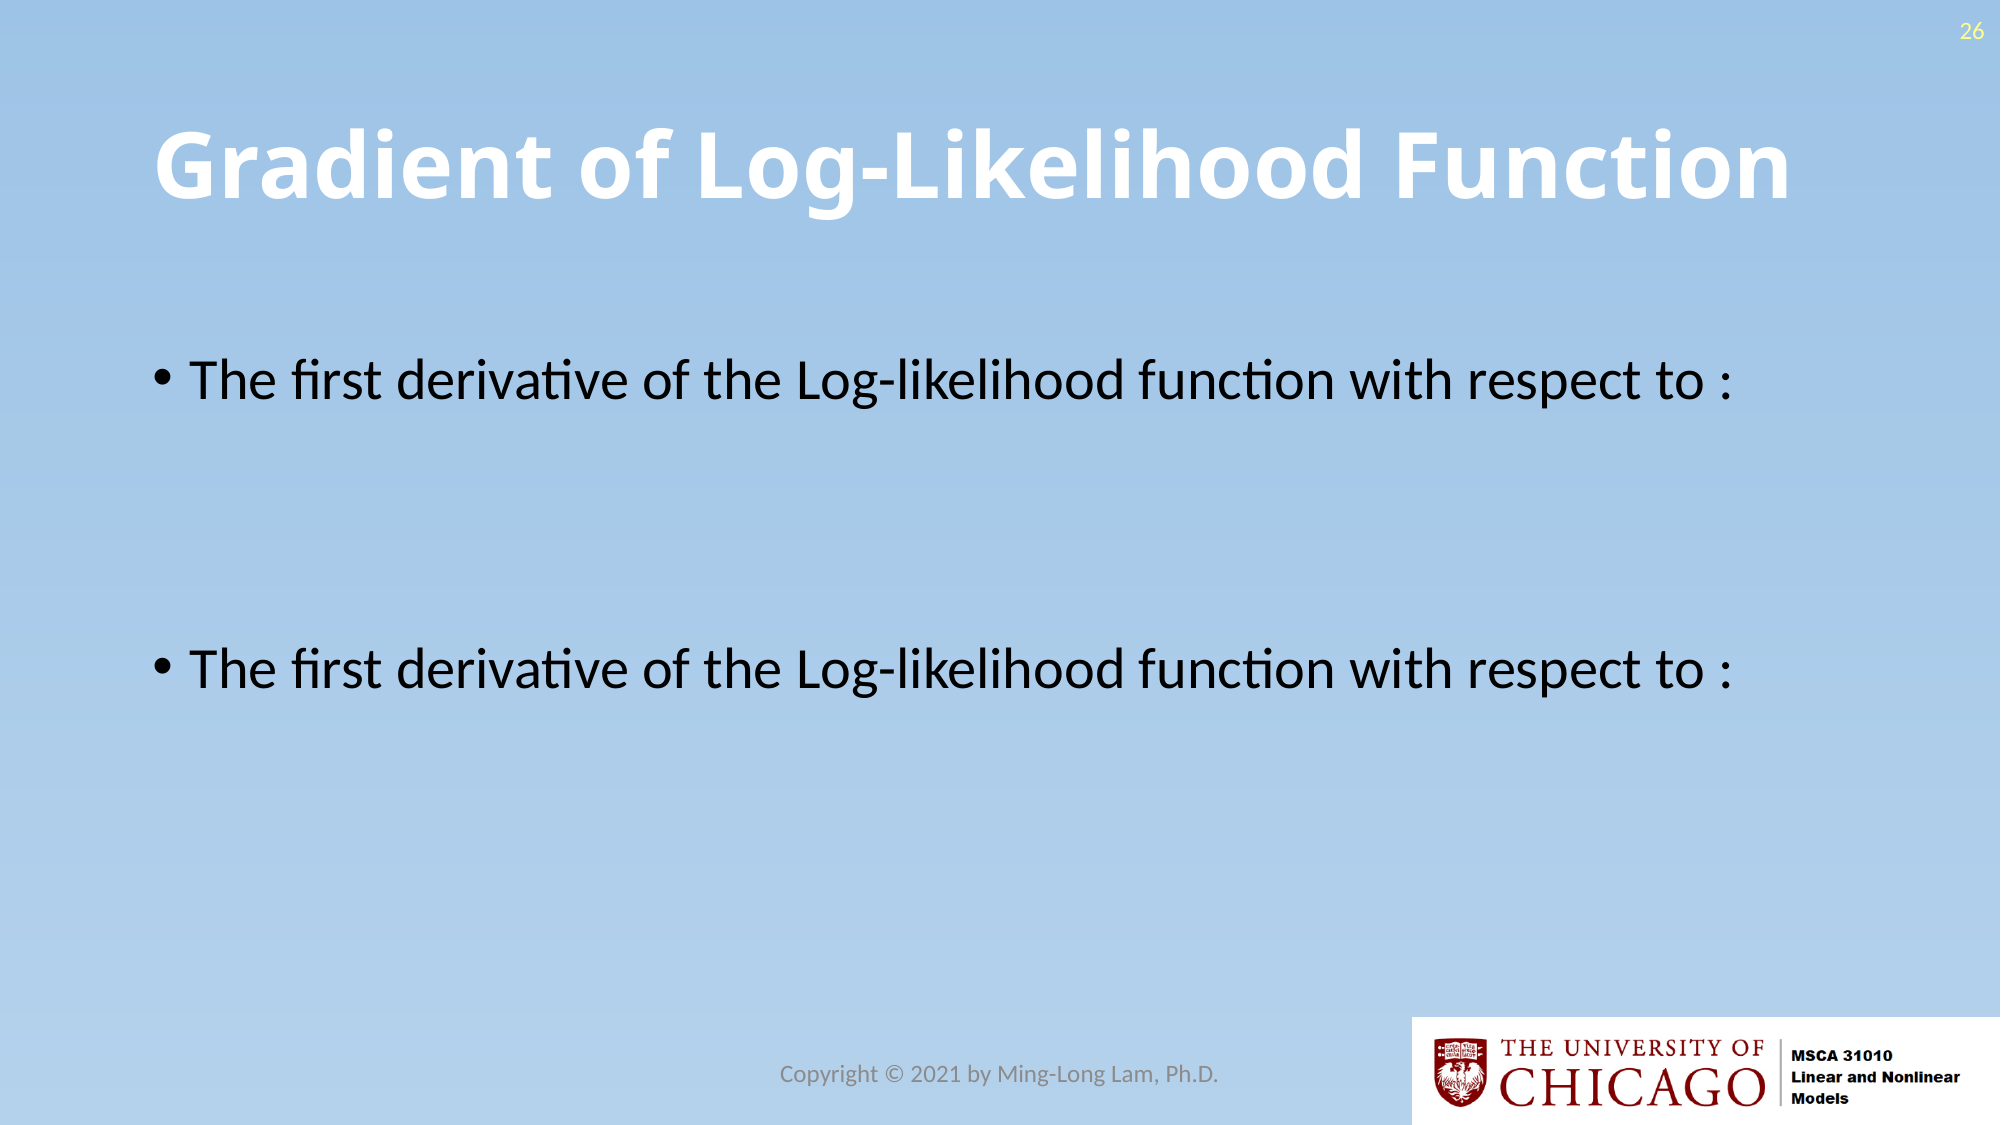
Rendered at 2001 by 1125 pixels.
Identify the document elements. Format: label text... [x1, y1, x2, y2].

slide_number 26 [1550, 0, 2000, 60]
picture [1412, 1017, 2000, 1125]
title Gradient of Log-Likelihood Function [137, 59, 1863, 278]
footer Copyright © 2021 by Ming-Long Lam, Ph.D. [662, 1042, 1338, 1103]
